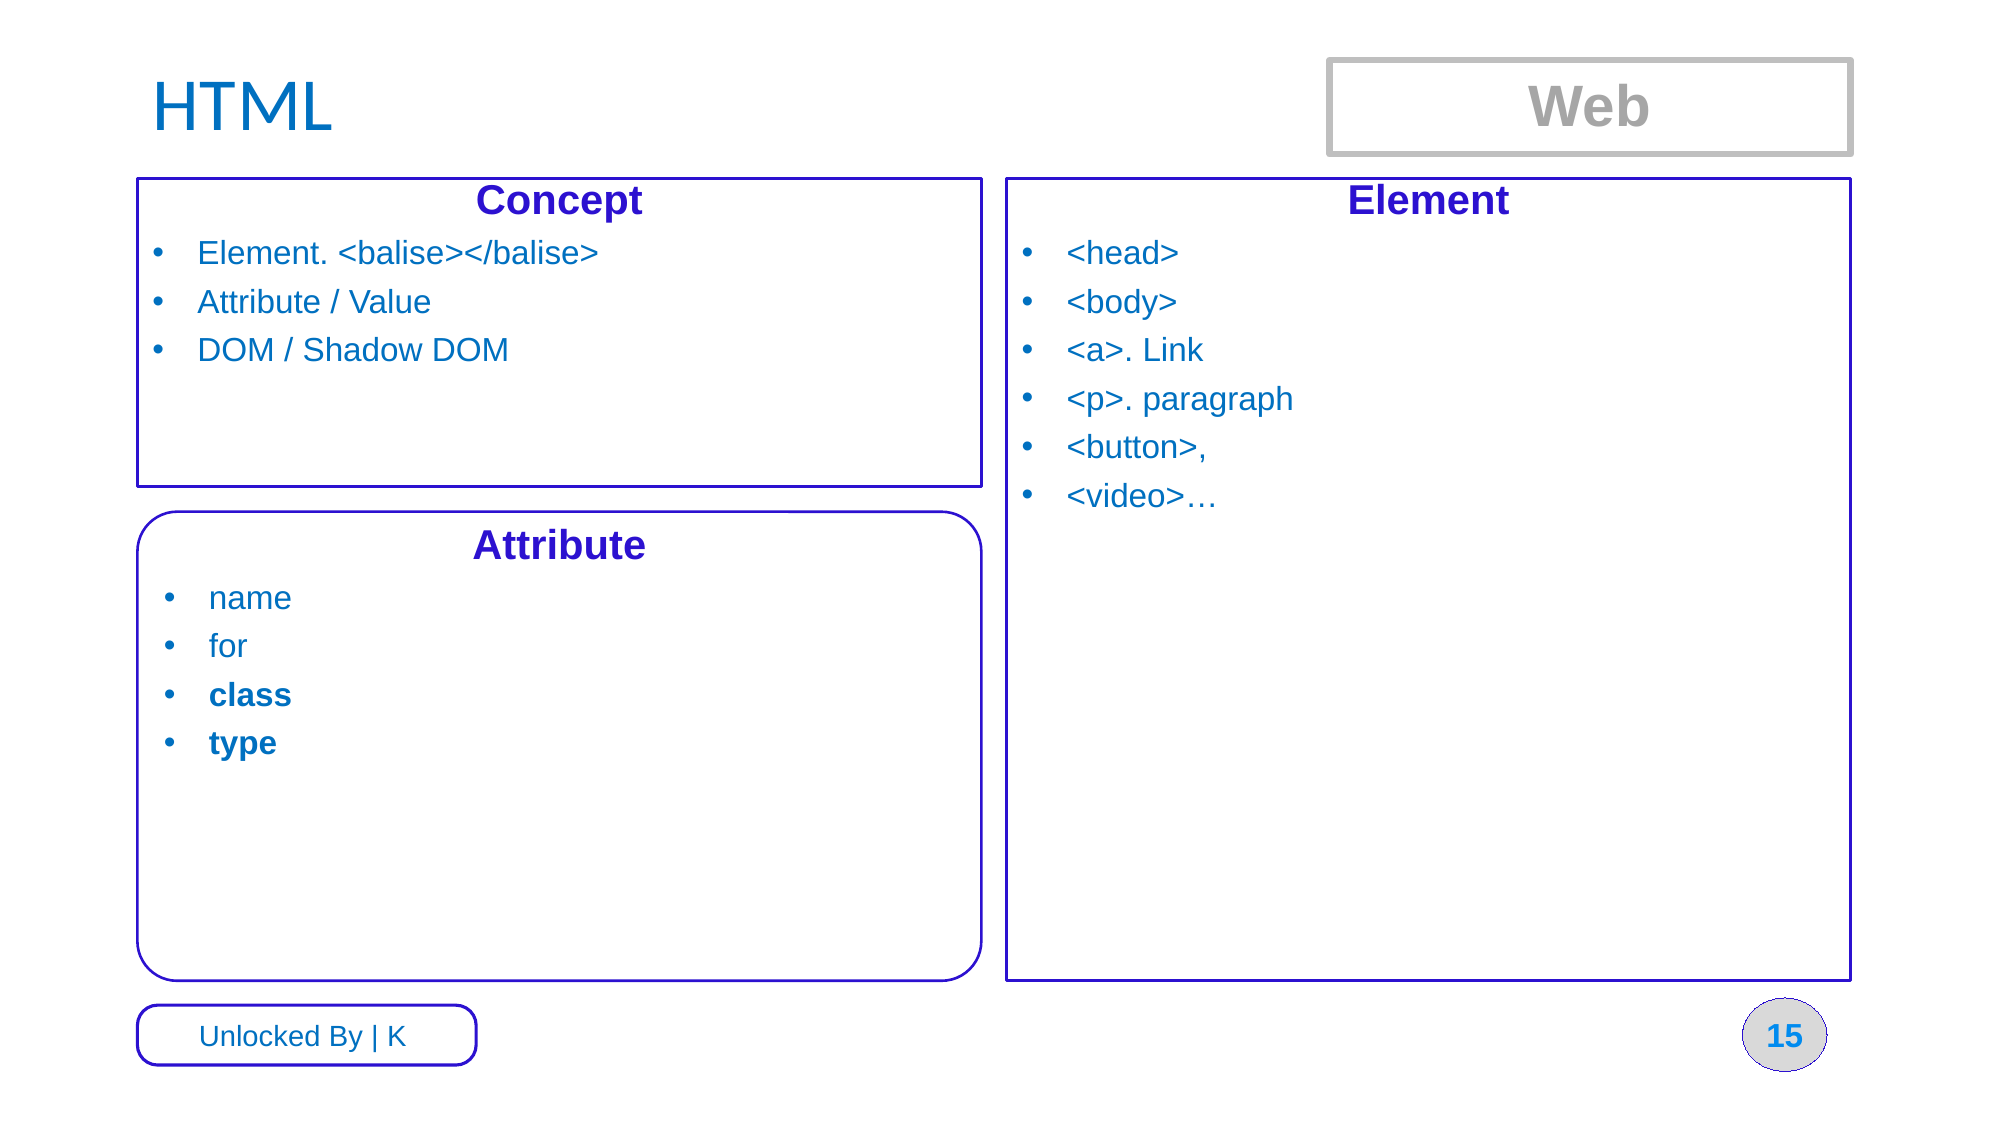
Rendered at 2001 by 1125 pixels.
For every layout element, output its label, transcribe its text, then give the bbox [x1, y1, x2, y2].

list Element <head> <body> <a>. Link <p>. paragraph <button>, <video>… [1005, 177, 1852, 982]
list Web [1326, 57, 1854, 157]
footer Unlocked By | K [135, 1003, 478, 1067]
title HTML [137, 59, 1313, 154]
list Concept Element. <balise></balise> Attribute / Value DOM / Shadow DOM [136, 177, 983, 488]
slide_number 15 [1742, 997, 1828, 1072]
text_box Attribute name for class type [137, 511, 982, 981]
